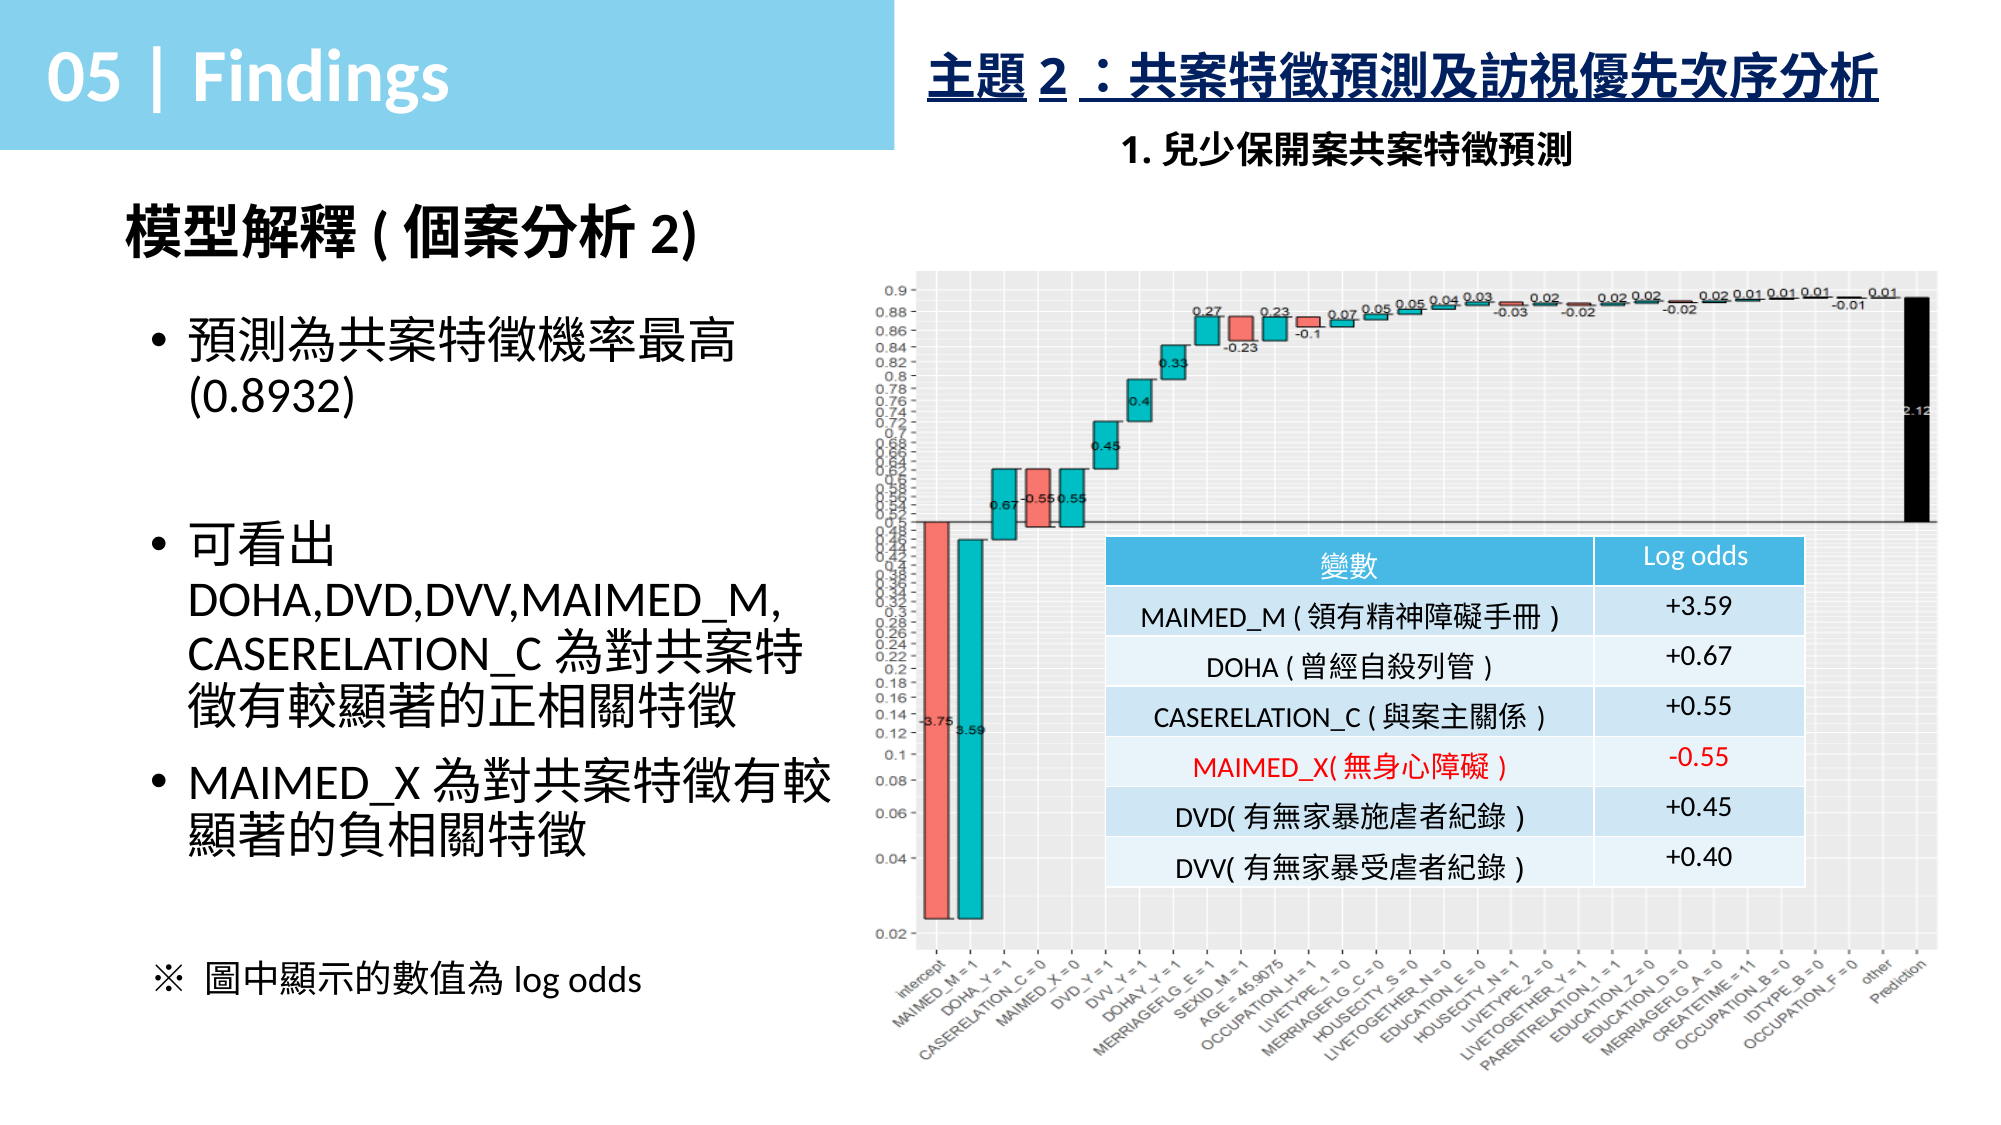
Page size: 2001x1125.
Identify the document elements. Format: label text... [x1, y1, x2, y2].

text_box 預測為共案特徵機率最高(0.8932) 可看出DOHA,DVD,DVV,MAIMED_M, CASERELATION_C為對共案特徵有較顯著的正相關特徵 MAIMED_X為對共案特徵有較顯著的負相關特徵 ※ 圖中顯示的數值為log odds [135, 308, 868, 1115]
text_box 模型解釋(個案分析2) [109, 195, 1890, 272]
picture [867, 271, 1941, 1078]
text_box 1.兒少保開案共案特徵預測 [1105, 105, 2000, 179]
text_box 05 | Findings [31, 4, 881, 139]
text_box [0, 0, 895, 151]
text_box 主題2：共案特徵預測及訪視優先次序分析 [911, 37, 1952, 112]
